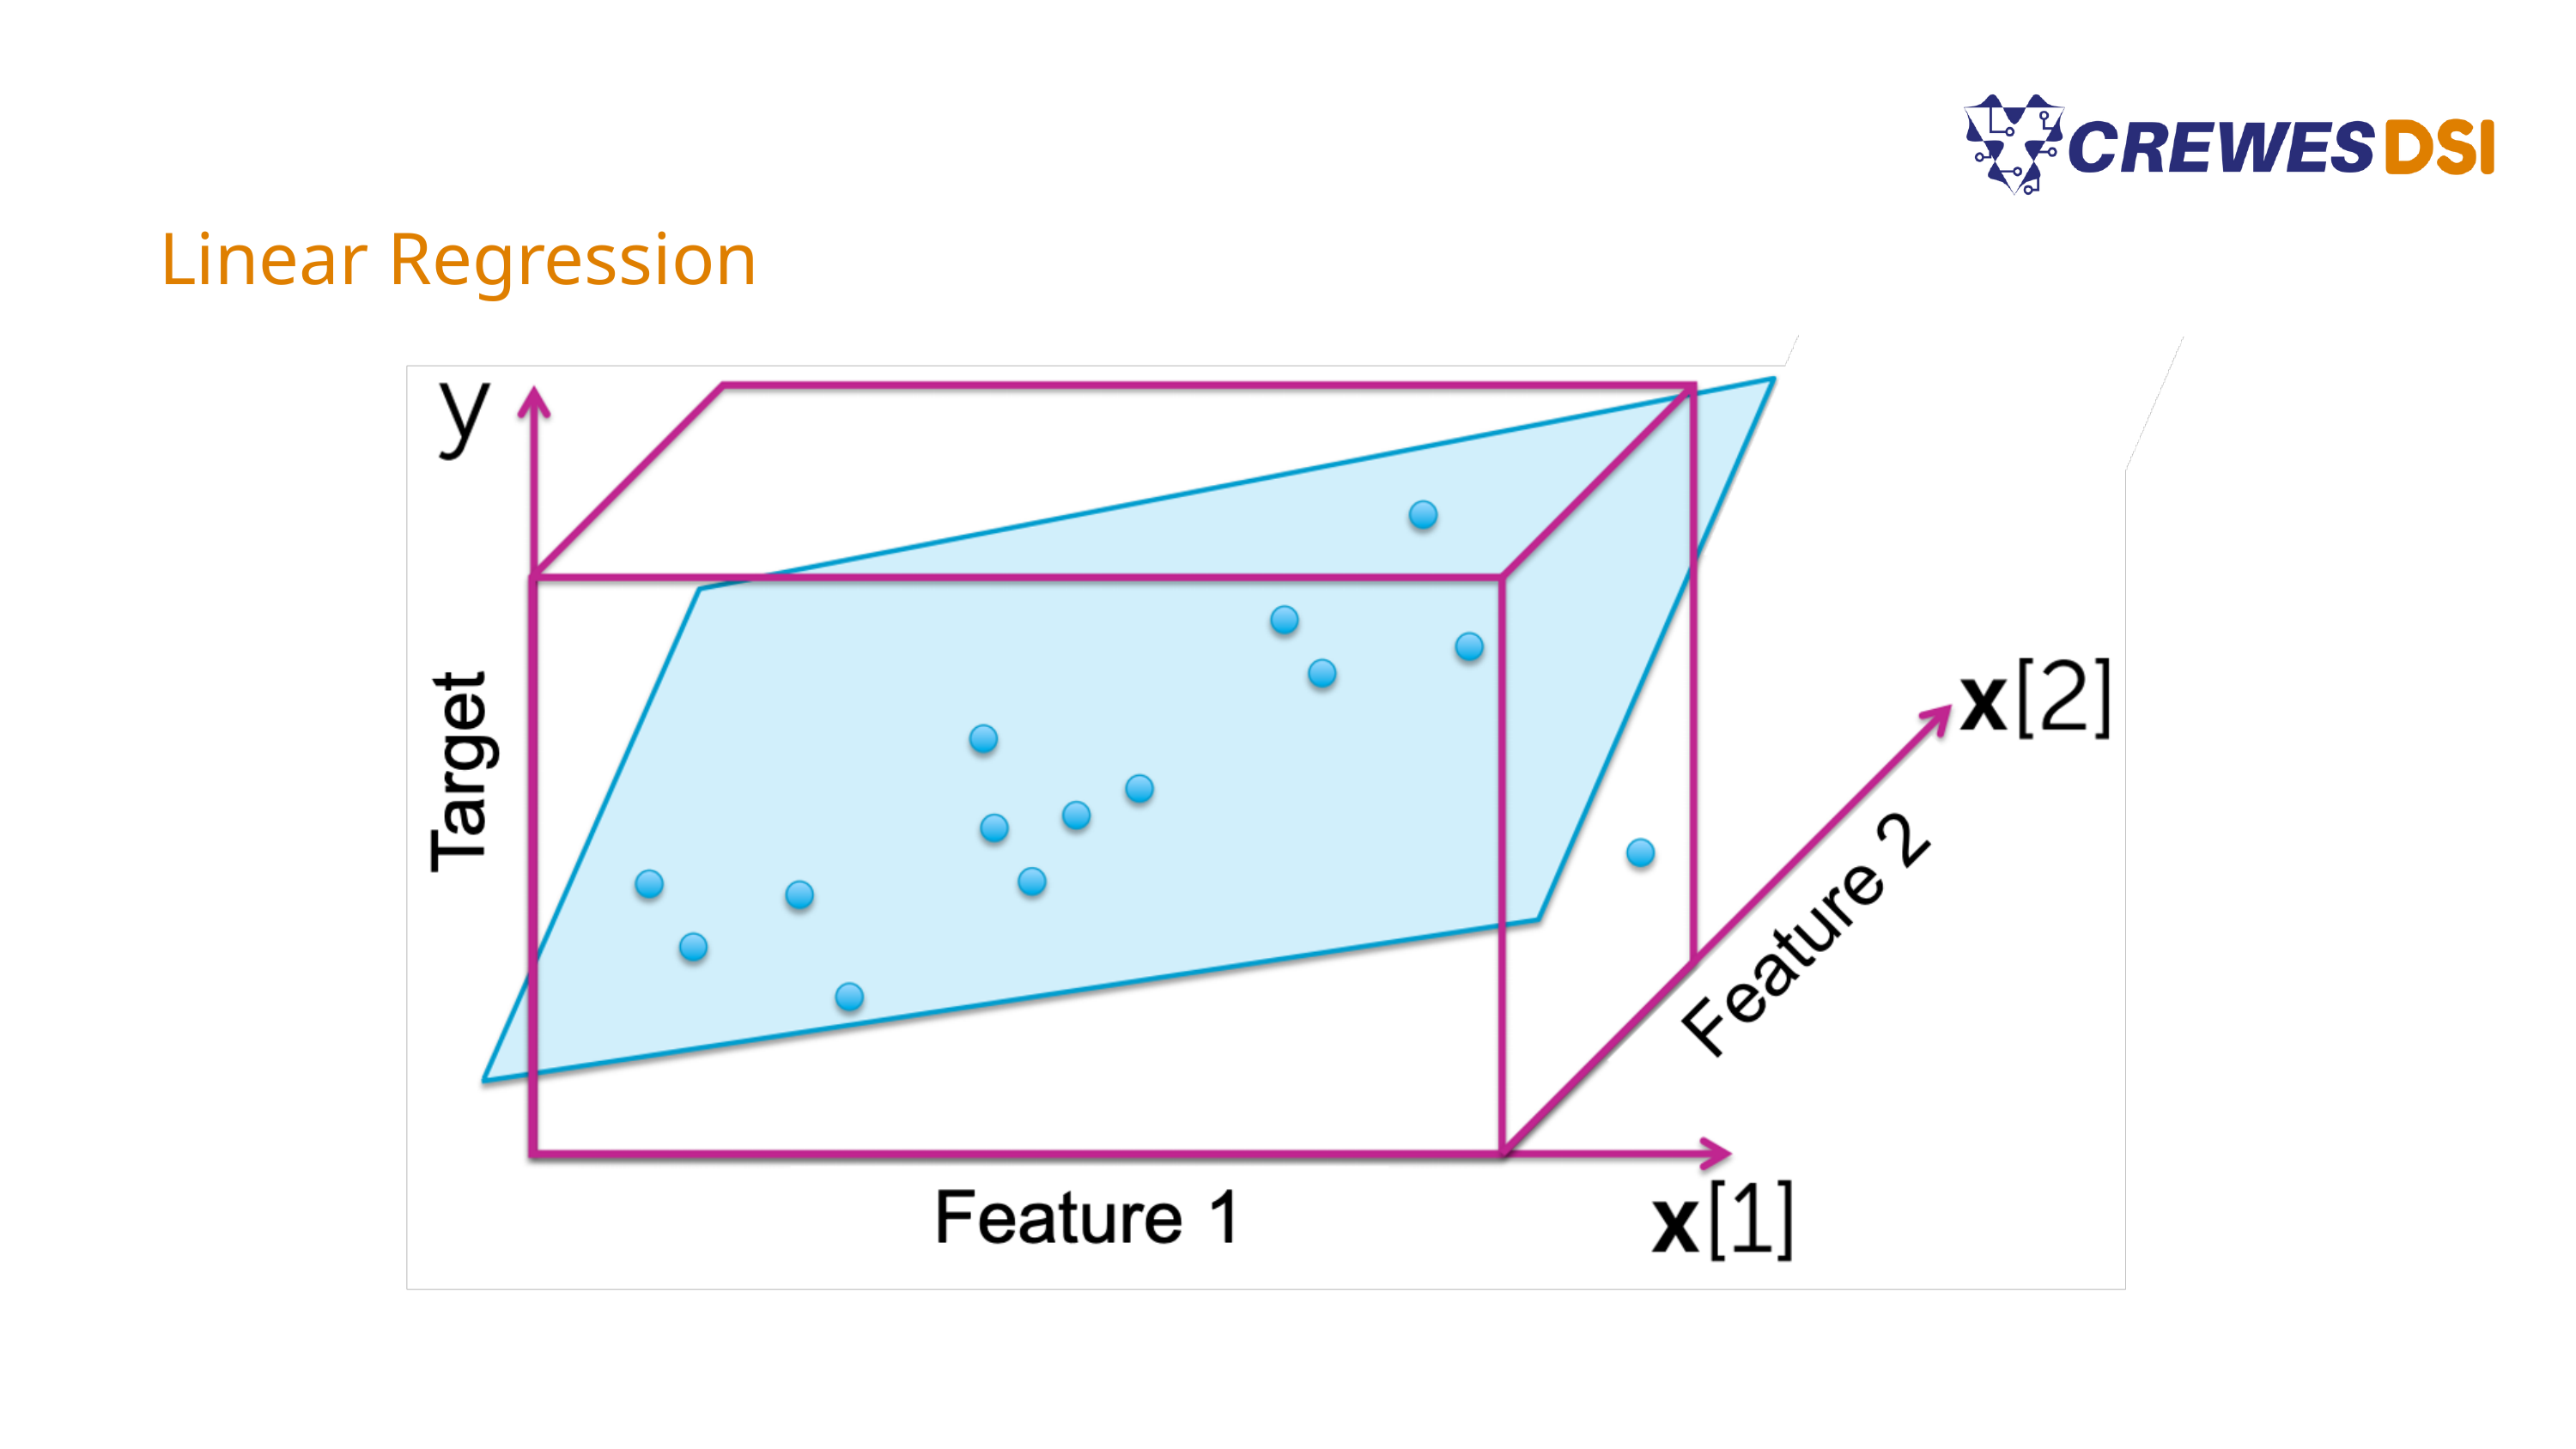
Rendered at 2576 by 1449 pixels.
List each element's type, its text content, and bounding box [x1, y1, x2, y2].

picture [392, 335, 2184, 1304]
text_box Linear Regression [159, 198, 867, 299]
picture [1949, 79, 2510, 211]
